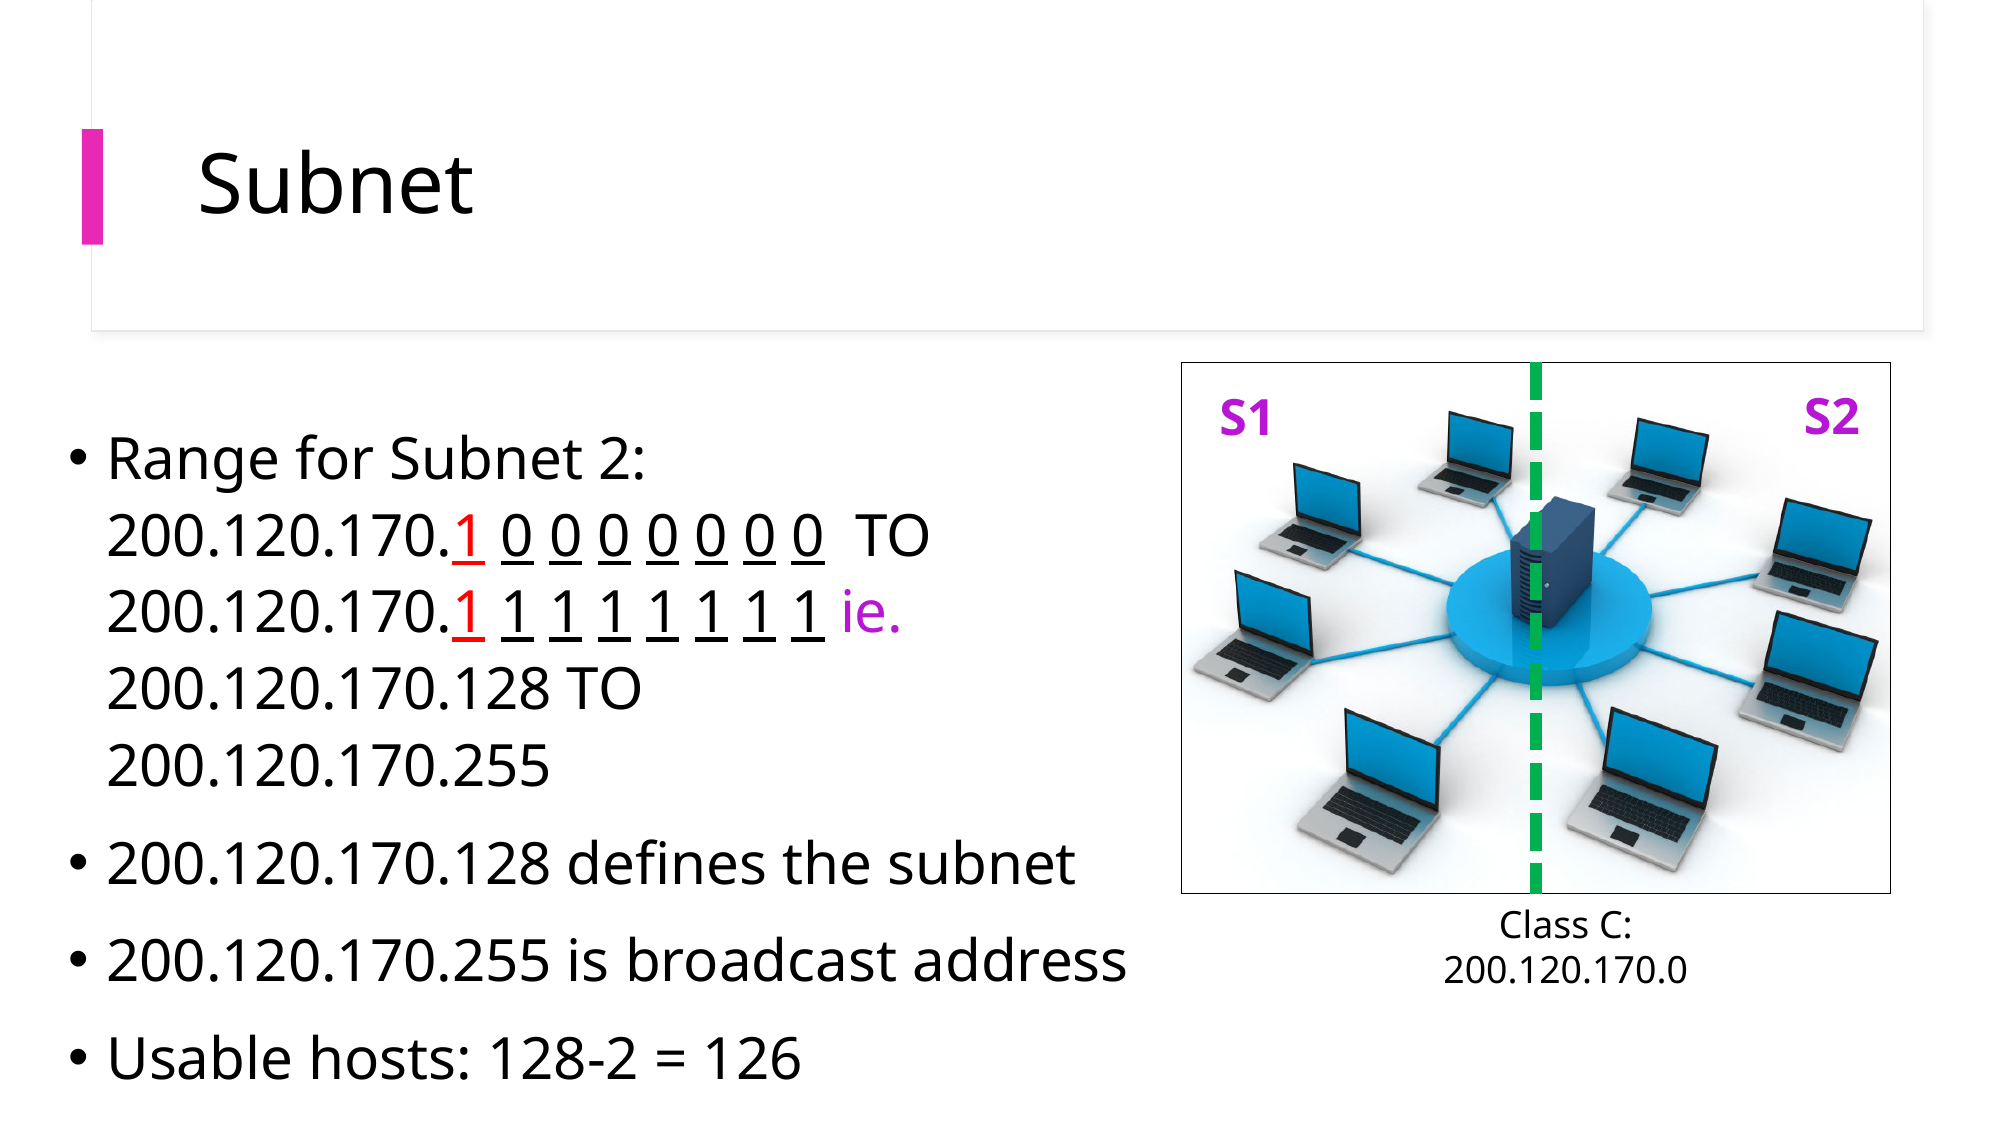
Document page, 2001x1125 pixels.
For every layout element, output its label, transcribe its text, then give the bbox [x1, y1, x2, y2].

title Subnet [183, 90, 1851, 284]
picture [1181, 362, 1535, 894]
picture [1536, 362, 1891, 894]
list Range for Subnet 2: 200.120.170.1 0 0 0 0 0 0 0 TO 200.120.170.1 1 1 1 1 1 1 1 ie. 200.120.170.128 TO 200.120.170.255 200.120.170.128 defines the subnet 200.120.170.255 is broadcast address Usable hosts: 128-2 = 126 [53, 406, 1161, 1125]
text_box Class C: 200.120.170.0 [1428, 894, 1704, 999]
